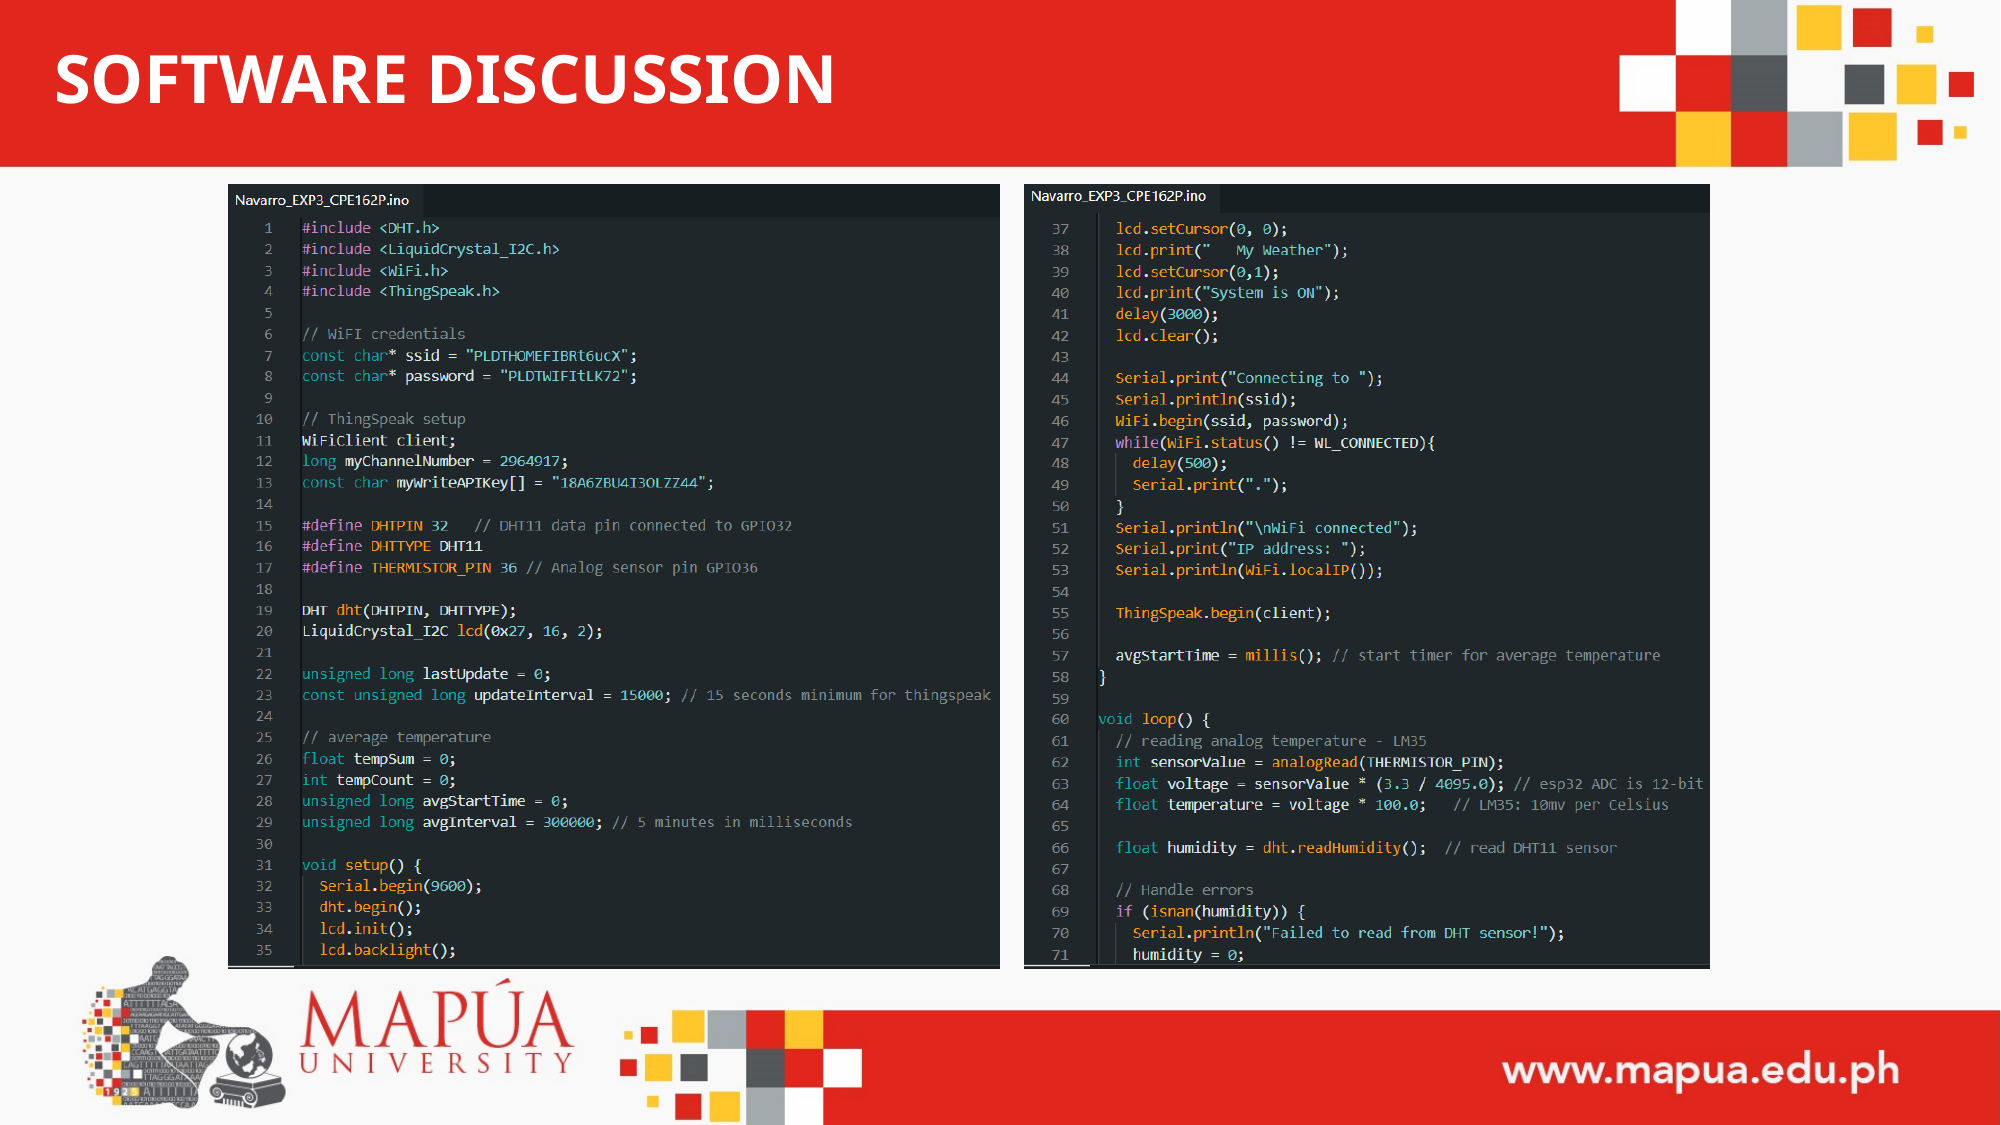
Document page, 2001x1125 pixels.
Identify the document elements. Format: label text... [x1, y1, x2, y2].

picture [0, 0, 2001, 1125]
title SOFTWARE DISCUSSION [39, 0, 1616, 164]
